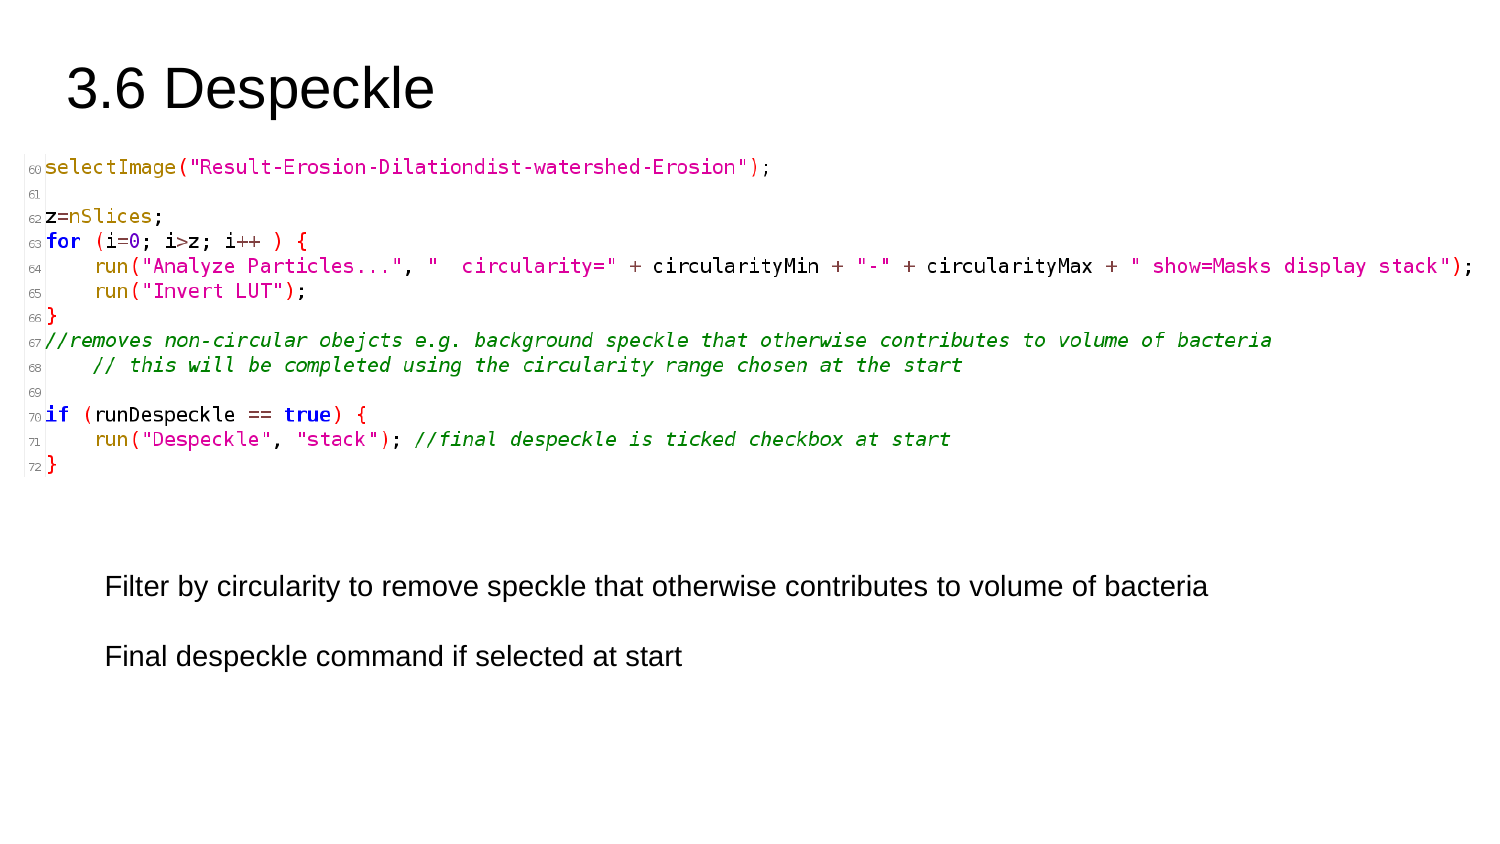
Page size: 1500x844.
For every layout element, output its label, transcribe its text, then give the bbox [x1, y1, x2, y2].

picture [24, 154, 1476, 477]
title 3.6 Despeckle [51, 35, 1449, 130]
text_box Filter by circularity to remove speckle that otherwise contributes to volume of bacteria Final despeckle command if selected at start [89, 552, 1411, 706]
